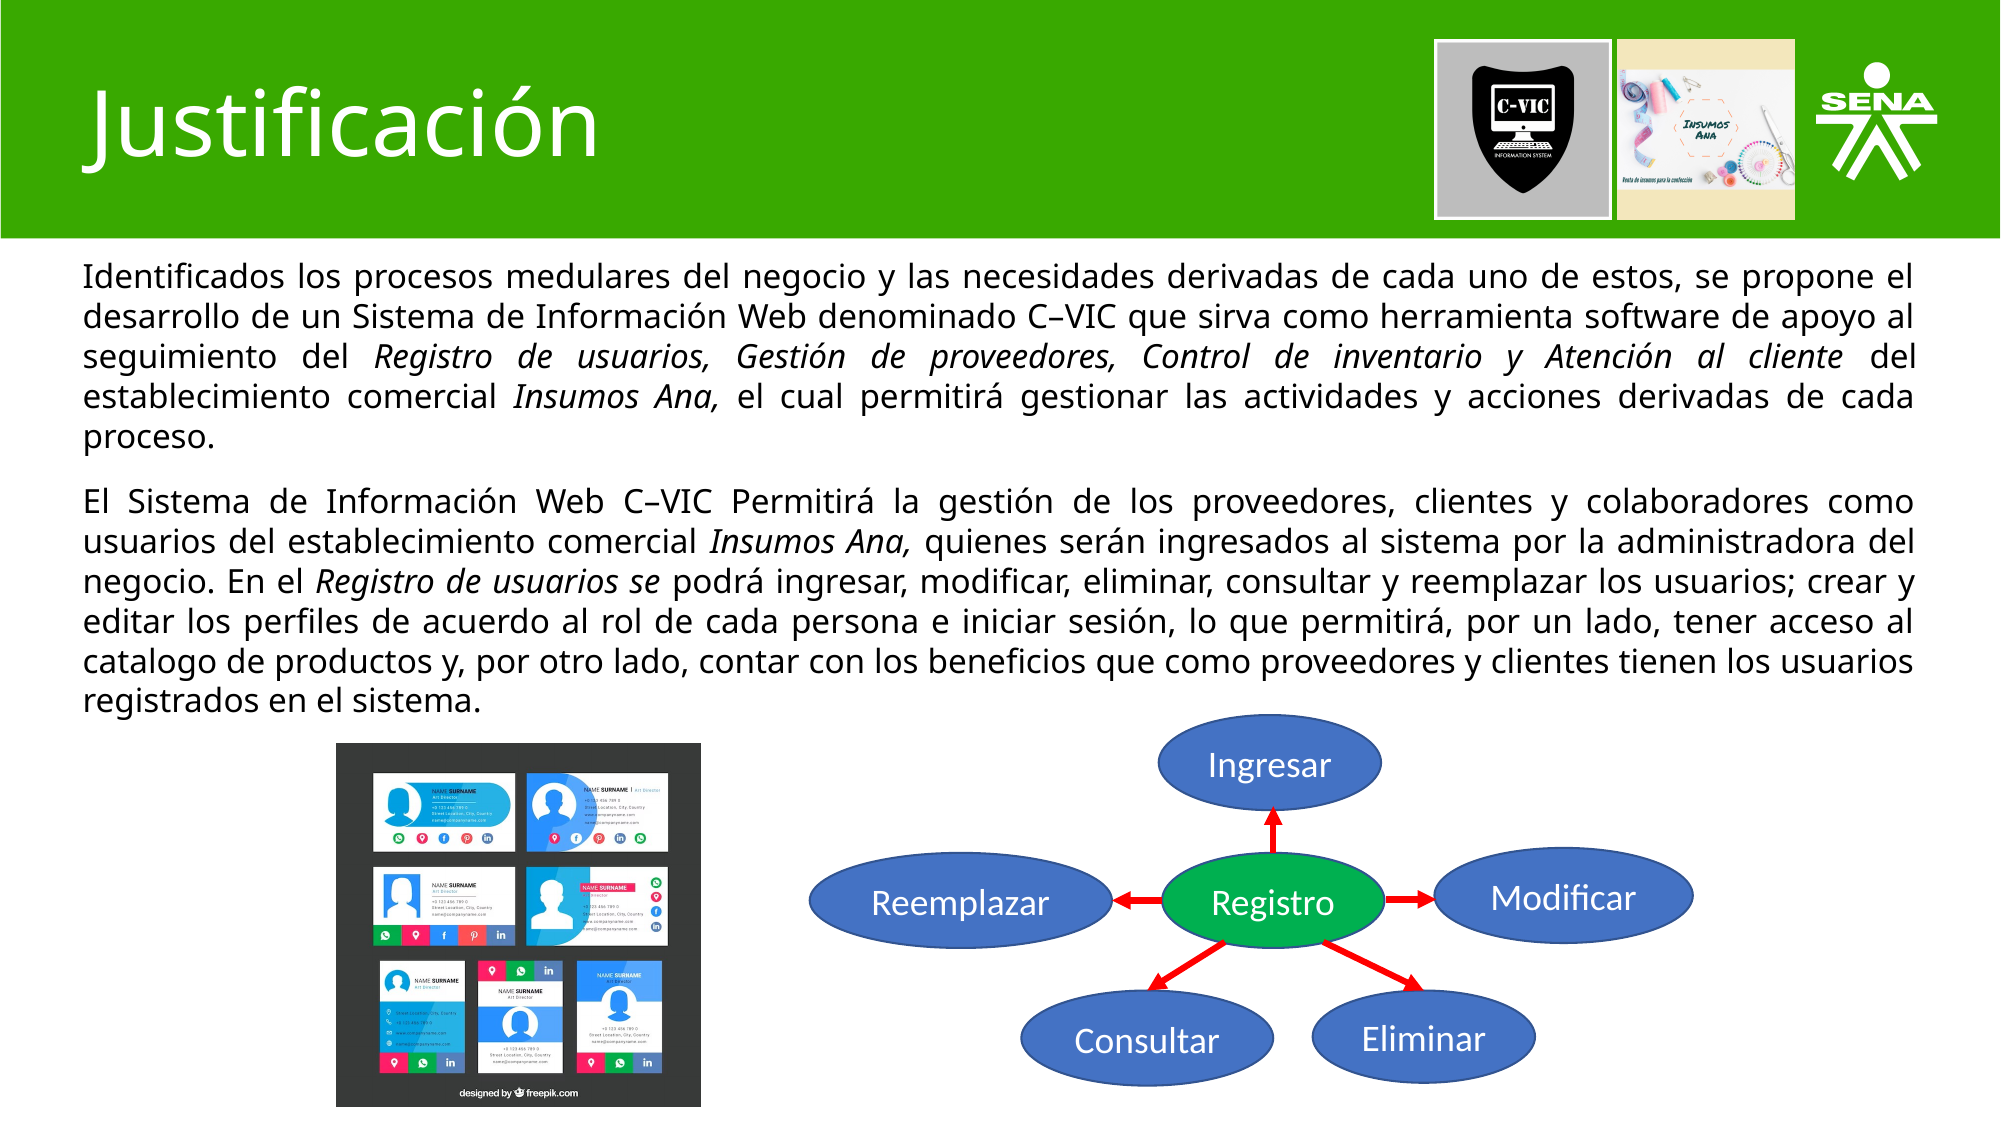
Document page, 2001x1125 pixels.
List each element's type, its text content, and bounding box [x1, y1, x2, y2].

text_box Ingresar [1157, 714, 1383, 812]
title Justificación [74, 18, 1800, 236]
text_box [1147, 941, 1225, 991]
text_box Identificados los procesos medulares del negocio y las necesidades derivadas de cada uno de estos, se propone el desarrollo de un Sistema de Información Web denominado C–VIC que sirva como herramienta software de apoyo al seguimiento del Registro de usuarios, Gestión de proveedores, Control de inventario y Atención al cliente del establecimiento comercial Insumos Ana, el cual permitirá gestionar las actividades y acciones derivadas de cada proceso. El Sistema de Información Web C–VIC Permitirá la gestión de los proveedores, clientes y colaboradores como usuarios del establecimiento comercial Insumos Ana, quienes serán ingresados al sistema por la administradora del negocio. En el Registro de usuarios se podrá ingresar, modificar, eliminar, consultar y reemplazar los usuarios; crear y editar los perfiles de acuerdo al rol de cada persona e iniciar sesión, lo que permitirá, por un lado, tener acceso al catalogo de productos y, por otro lado, contar con los beneficios que como proveedores y clientes tienen los usuarios registrados en el sistema. [67, 248, 1932, 727]
text_box Reemplazar [808, 851, 1113, 949]
text_box Registro [1161, 851, 1386, 949]
text_box Modificar [1433, 846, 1694, 945]
text_box Consultar [1020, 989, 1275, 1087]
picture [0, 0, 2001, 1125]
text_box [1323, 941, 1424, 991]
text_box Eliminar [1311, 989, 1537, 1084]
